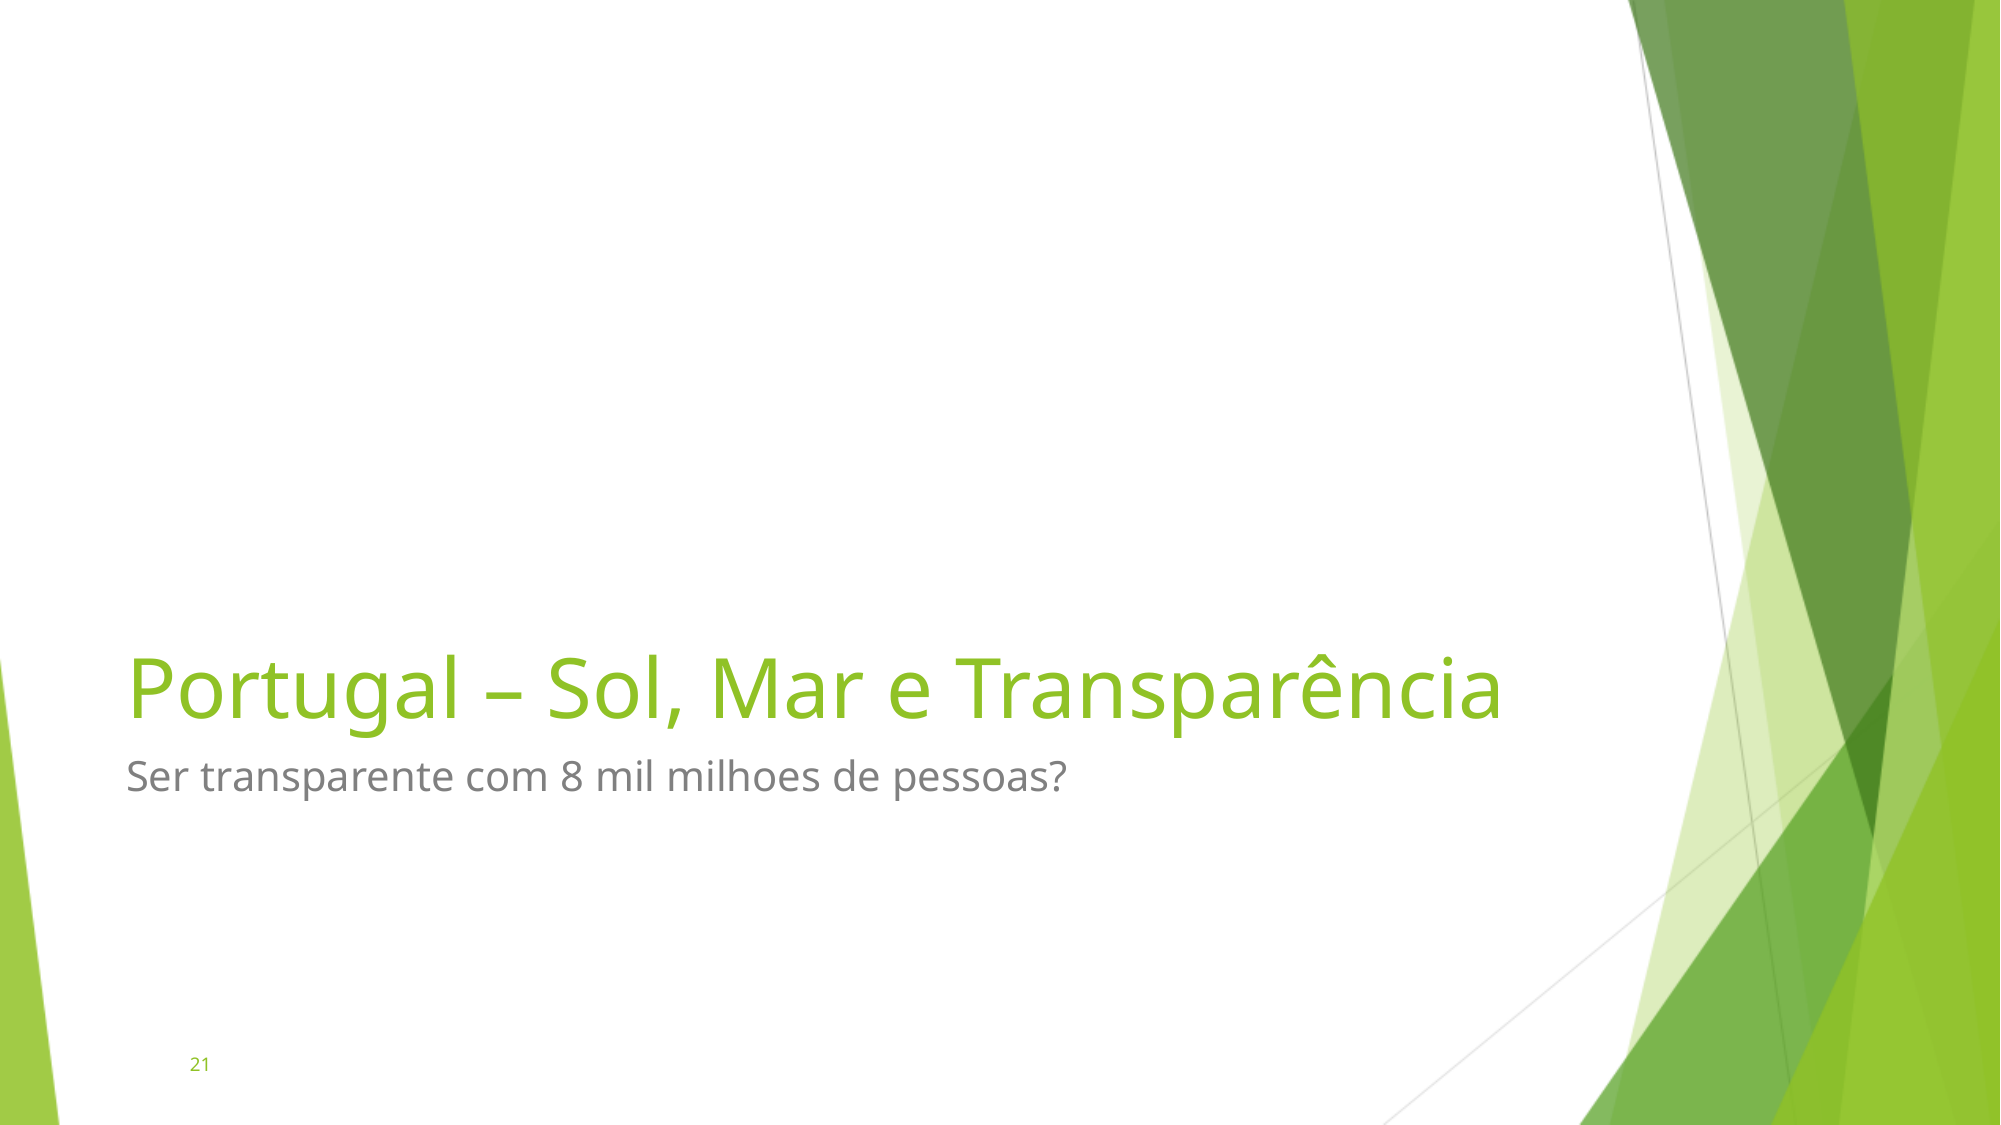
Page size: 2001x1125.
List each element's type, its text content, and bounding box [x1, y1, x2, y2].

slide_number 21 [114, 1035, 227, 1096]
picture [1351, 0, 2000, 1125]
title Portugal – Sol, Mar e Transparência [111, 443, 1779, 742]
picture [0, 0, 110, 1125]
list Ser transparente com 8 mil milhoes de pessoas? [111, 742, 1779, 884]
